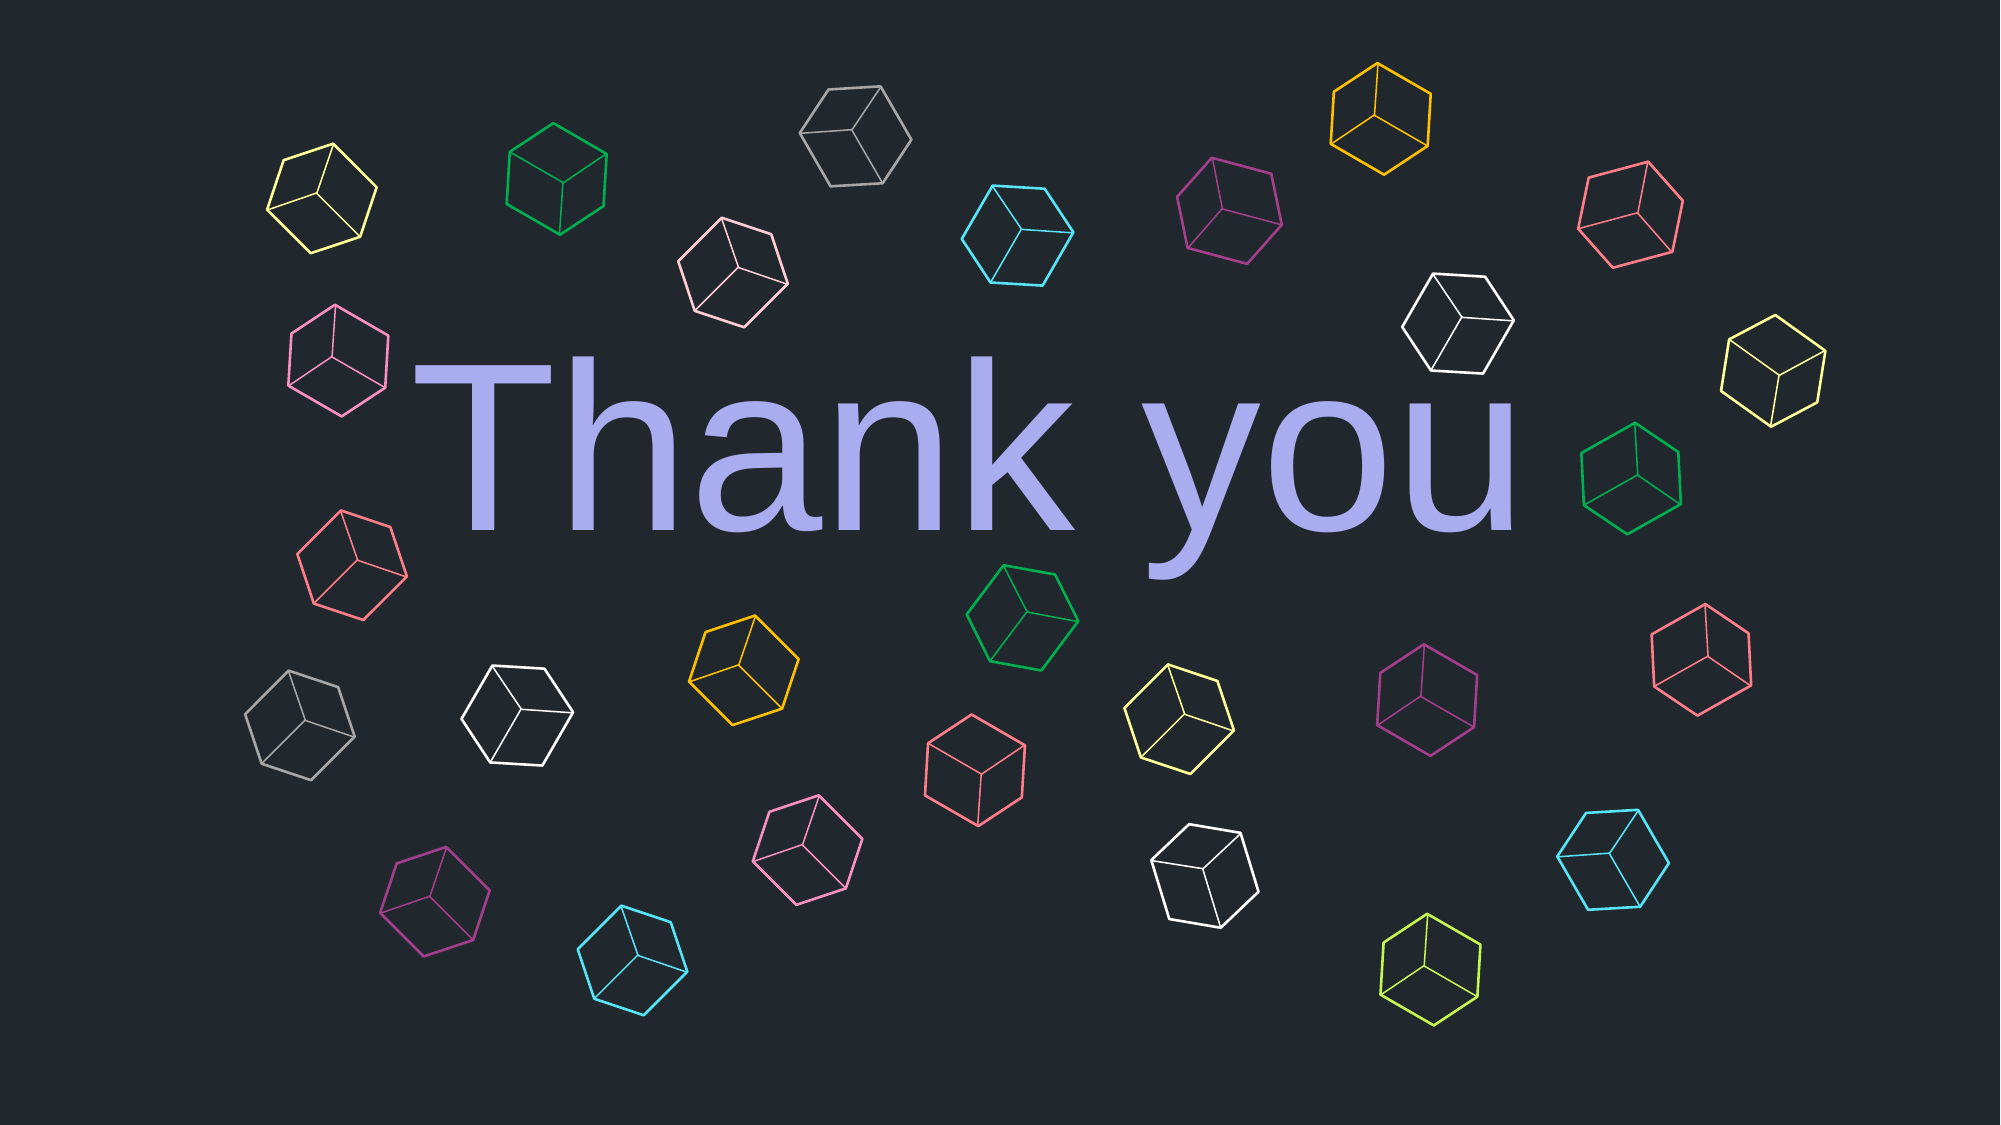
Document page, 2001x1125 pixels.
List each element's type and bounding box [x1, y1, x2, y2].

text_box [470, 661, 565, 771]
text_box [970, 181, 1065, 291]
text_box [585, 905, 680, 1016]
text_box [1583, 160, 1678, 270]
text_box [685, 218, 780, 328]
text_box [1182, 156, 1277, 266]
text_box [1726, 316, 1820, 426]
text_box [1383, 915, 1478, 1025]
text_box [1158, 821, 1252, 931]
text_box [304, 510, 399, 620]
text_box [291, 306, 386, 416]
text_box [388, 847, 482, 957]
text_box [1132, 664, 1226, 774]
text_box [275, 144, 369, 254]
text_box [975, 563, 1070, 673]
text_box [808, 81, 903, 192]
text_box [1584, 423, 1678, 534]
text_box [1654, 605, 1749, 715]
text_box [252, 670, 347, 781]
text_box [1410, 269, 1505, 379]
text_box [927, 715, 1022, 825]
picture [0, 0, 2001, 1125]
text_box [1566, 805, 1661, 915]
text_box [760, 795, 855, 905]
text_box [509, 124, 604, 234]
text_box [1334, 64, 1428, 174]
text_box [1380, 645, 1475, 755]
text_box [697, 615, 791, 726]
